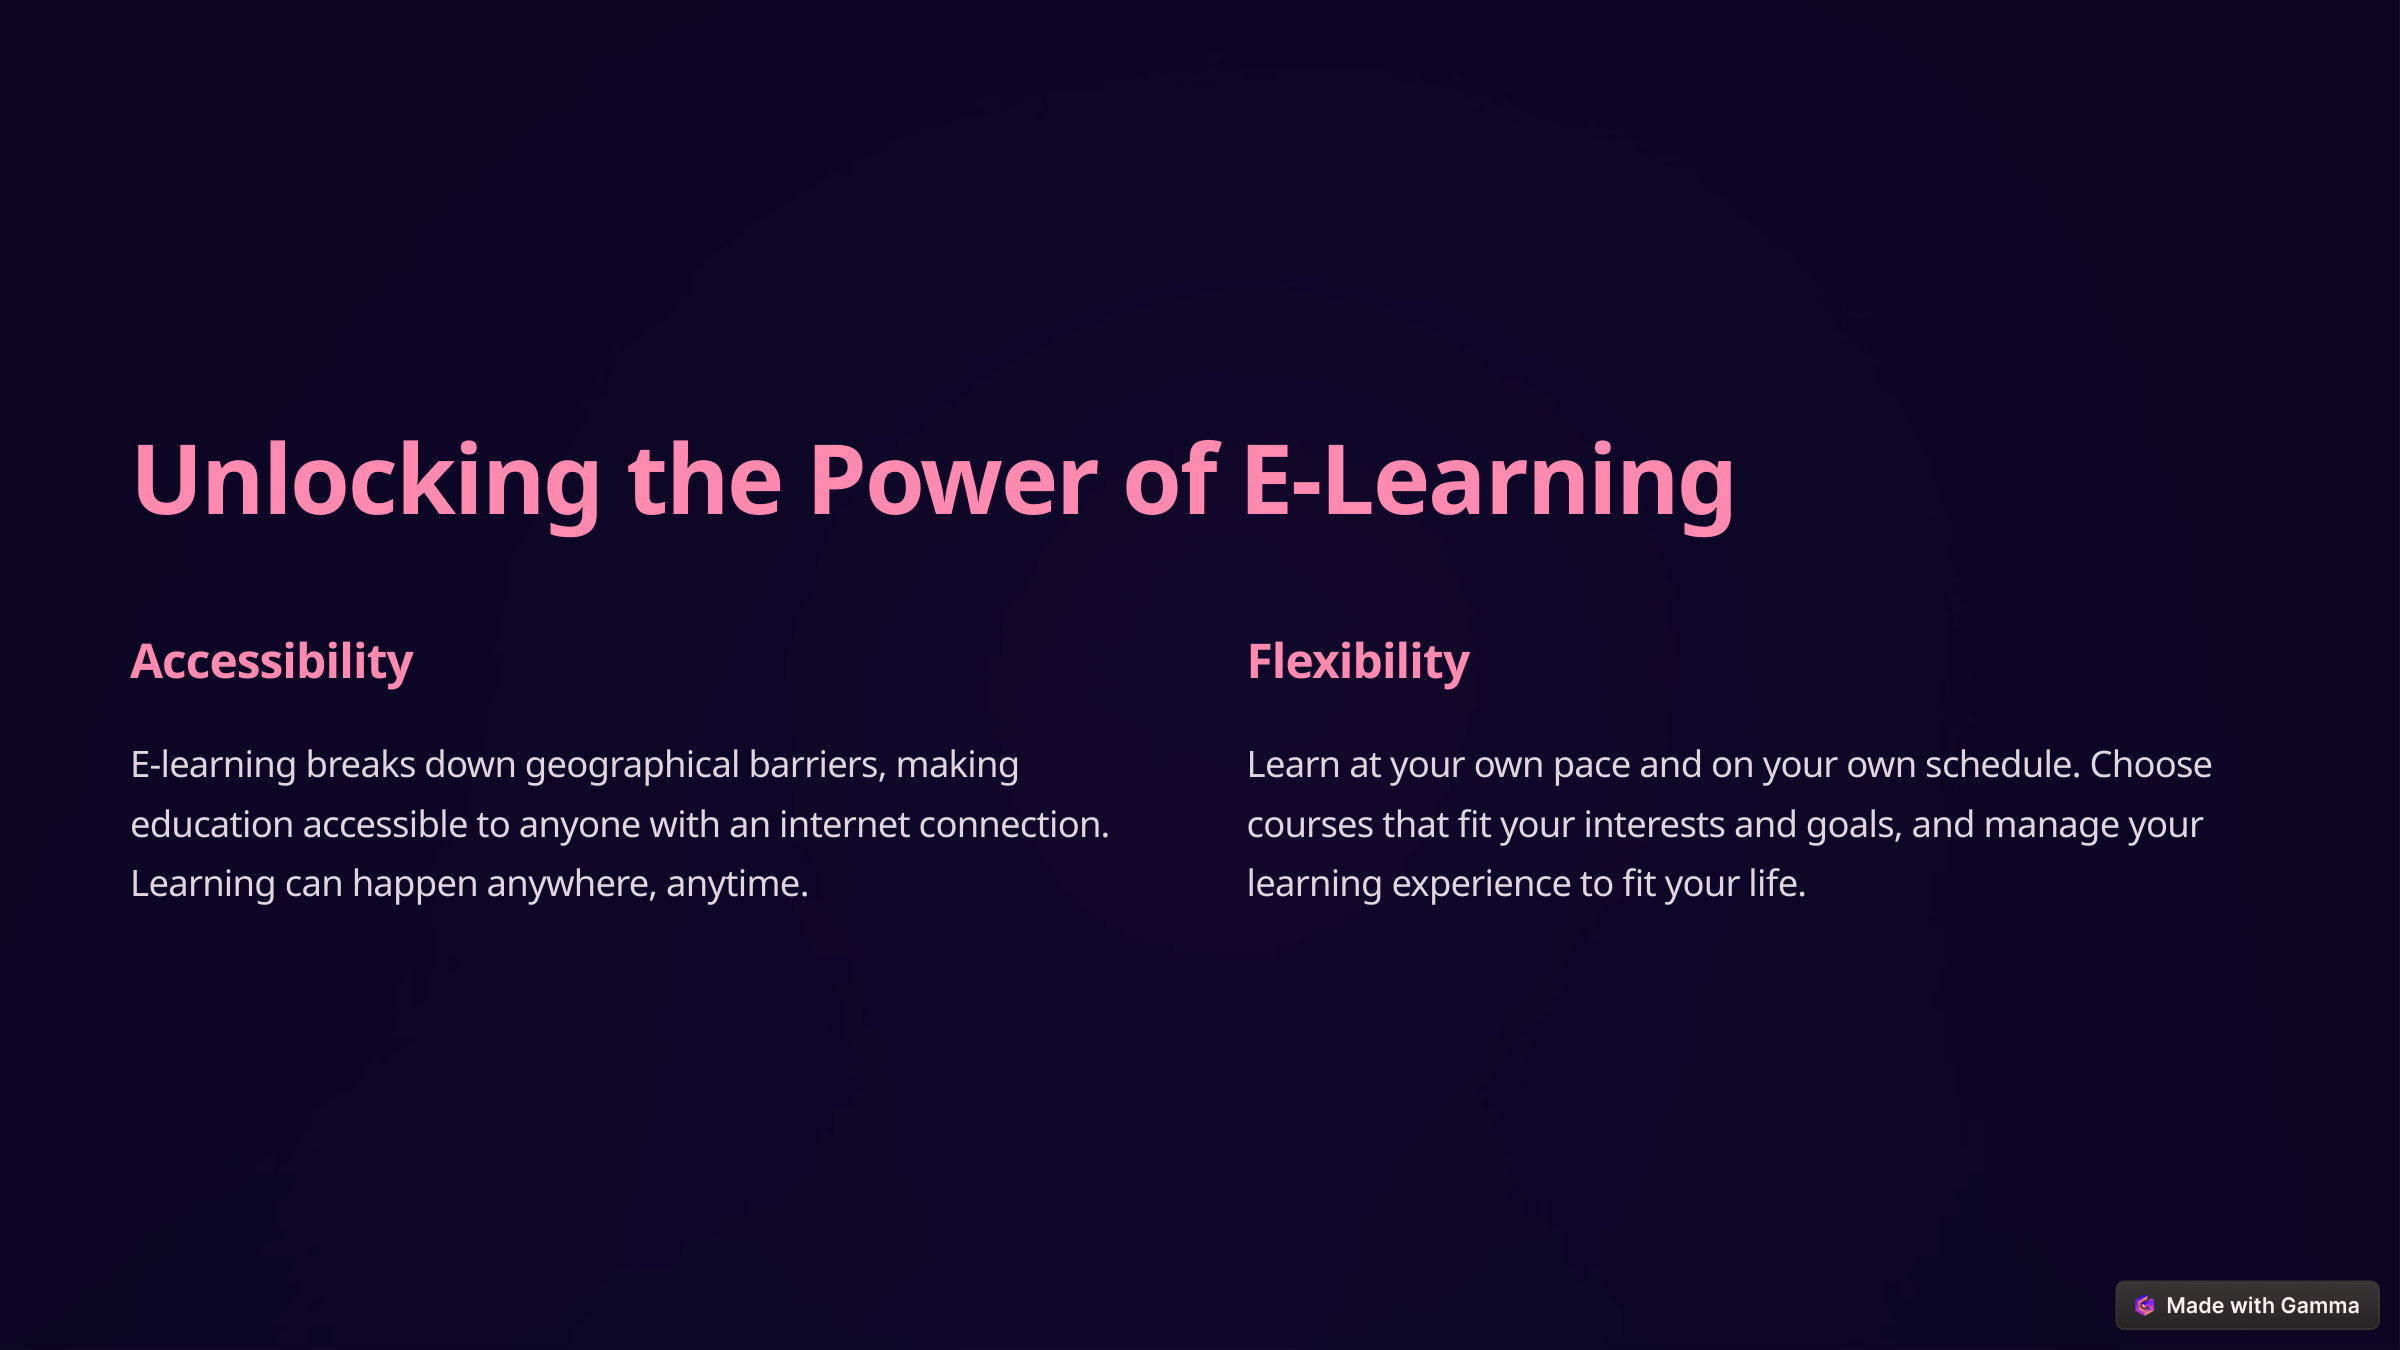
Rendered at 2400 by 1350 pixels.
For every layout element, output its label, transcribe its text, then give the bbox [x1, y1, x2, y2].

text_box Accessibility [130, 627, 619, 689]
picture [2106, 1271, 2389, 1339]
text_box E-learning breaks down geographical barriers, making education accessible to anyone with an internet connection. Learning can happen anywhere, anytime. [130, 725, 1155, 905]
text_box Learn at your own pace and on your own schedule. Choose courses that fit your interests and goals, and manage your learning experience to fit your life. [1246, 725, 2271, 905]
text_box Flexibility [1246, 627, 1735, 689]
text_box Unlocking the Power of E-Learning [130, 412, 1623, 535]
